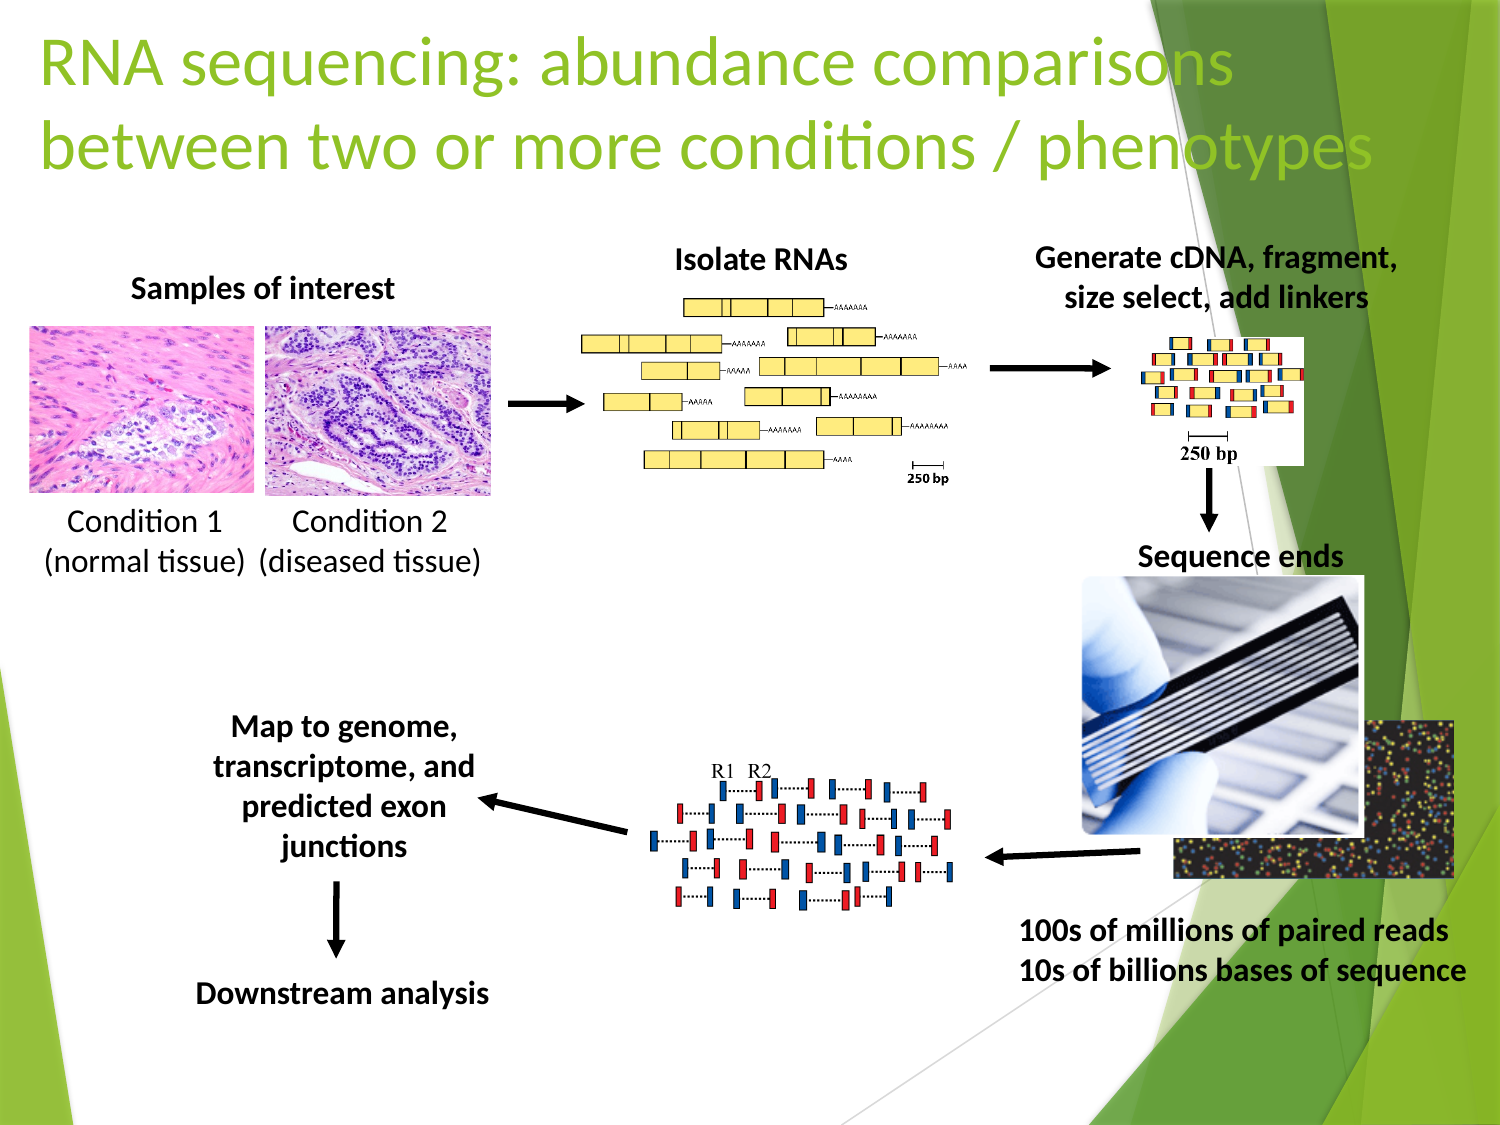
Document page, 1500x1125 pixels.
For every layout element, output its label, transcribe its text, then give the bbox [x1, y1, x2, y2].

picture [1140, 337, 1304, 467]
picture [265, 325, 491, 496]
text_box Downstream analysis [112, 964, 573, 1019]
title RNA sequencing: abundance comparisons between two or more conditions / phenotypes [24, 7, 1475, 195]
picture [650, 759, 954, 911]
text_box Generate cDNA, fragment, size select, add linkers [1001, 228, 1432, 323]
text_box [508, 397, 576, 411]
picture [1065, 574, 1455, 880]
text_box [989, 362, 1112, 375]
picture [580, 298, 968, 486]
text_box Samples of interest [39, 258, 487, 314]
text_box Condition 2 (diseased tissue) [243, 491, 497, 587]
text_box [330, 881, 343, 959]
text_box Map to genome, transcriptome, and predicted exon junctions [195, 697, 494, 872]
text_box [1202, 476, 1216, 533]
picture [28, 325, 255, 494]
text_box [984, 850, 1141, 864]
text_box Isolate RNAs [590, 229, 933, 285]
text_box Sequence ends [1010, 527, 1472, 582]
text_box 100s of millions of paired reads 10s of billions bases of sequence [1003, 900, 1483, 996]
text_box Condition 1 (normal tissue) [28, 501, 243, 587]
